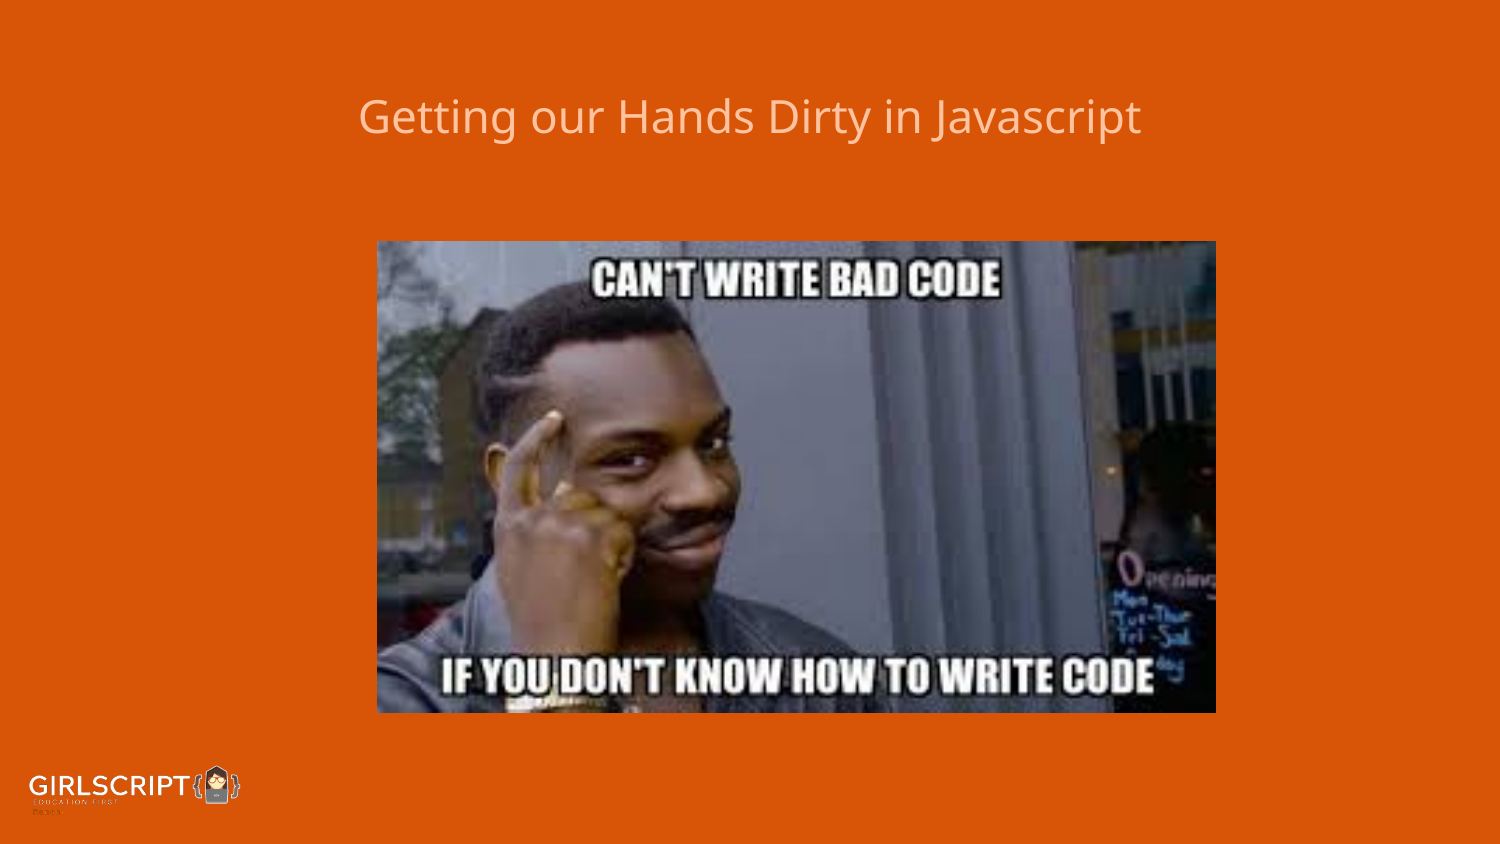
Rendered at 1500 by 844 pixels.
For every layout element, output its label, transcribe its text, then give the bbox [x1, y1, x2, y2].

title Getting our Hands Dirty in Javascript [115, 56, 1385, 144]
picture [0, 704, 344, 844]
picture [376, 241, 1217, 714]
